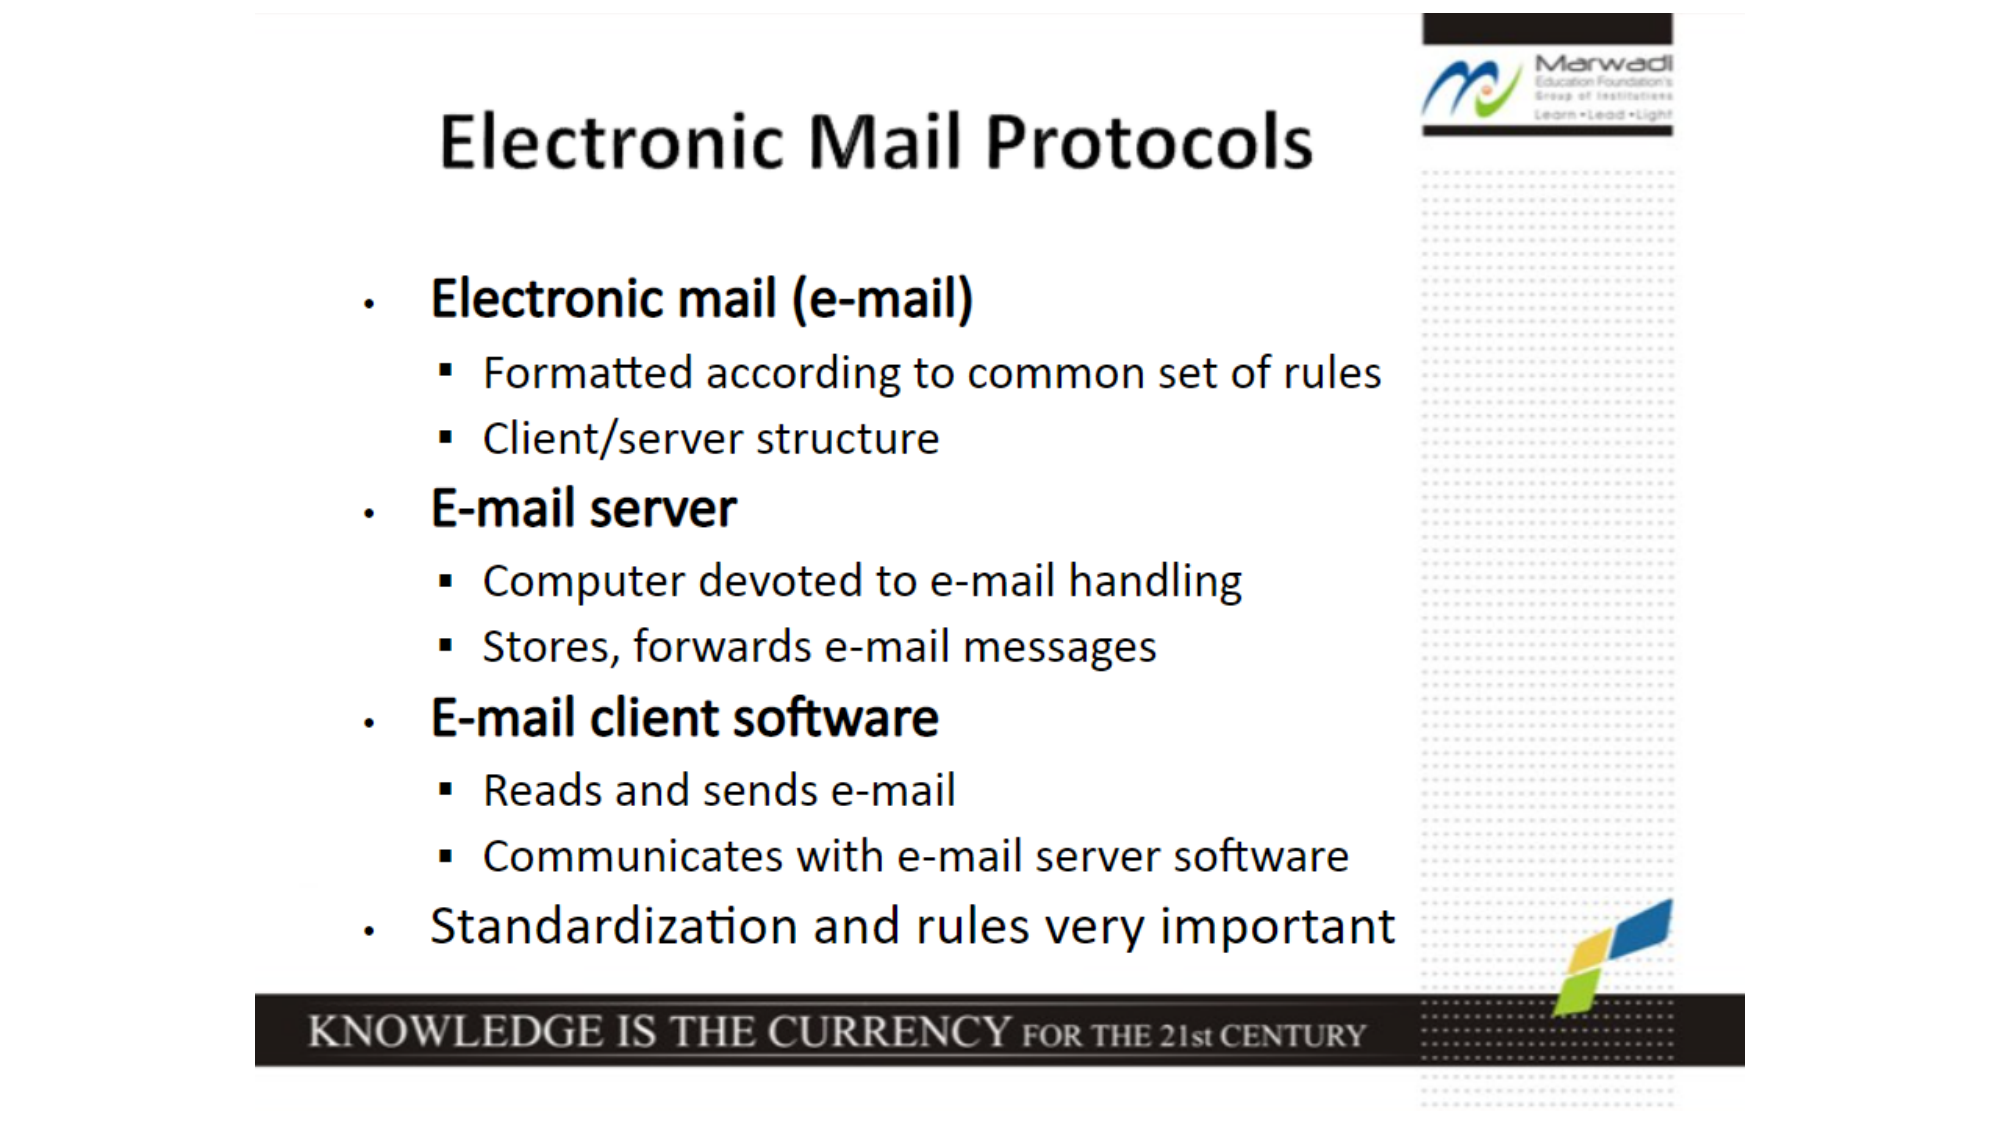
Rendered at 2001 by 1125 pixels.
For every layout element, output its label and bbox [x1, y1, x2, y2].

picture [255, 13, 1745, 1111]
